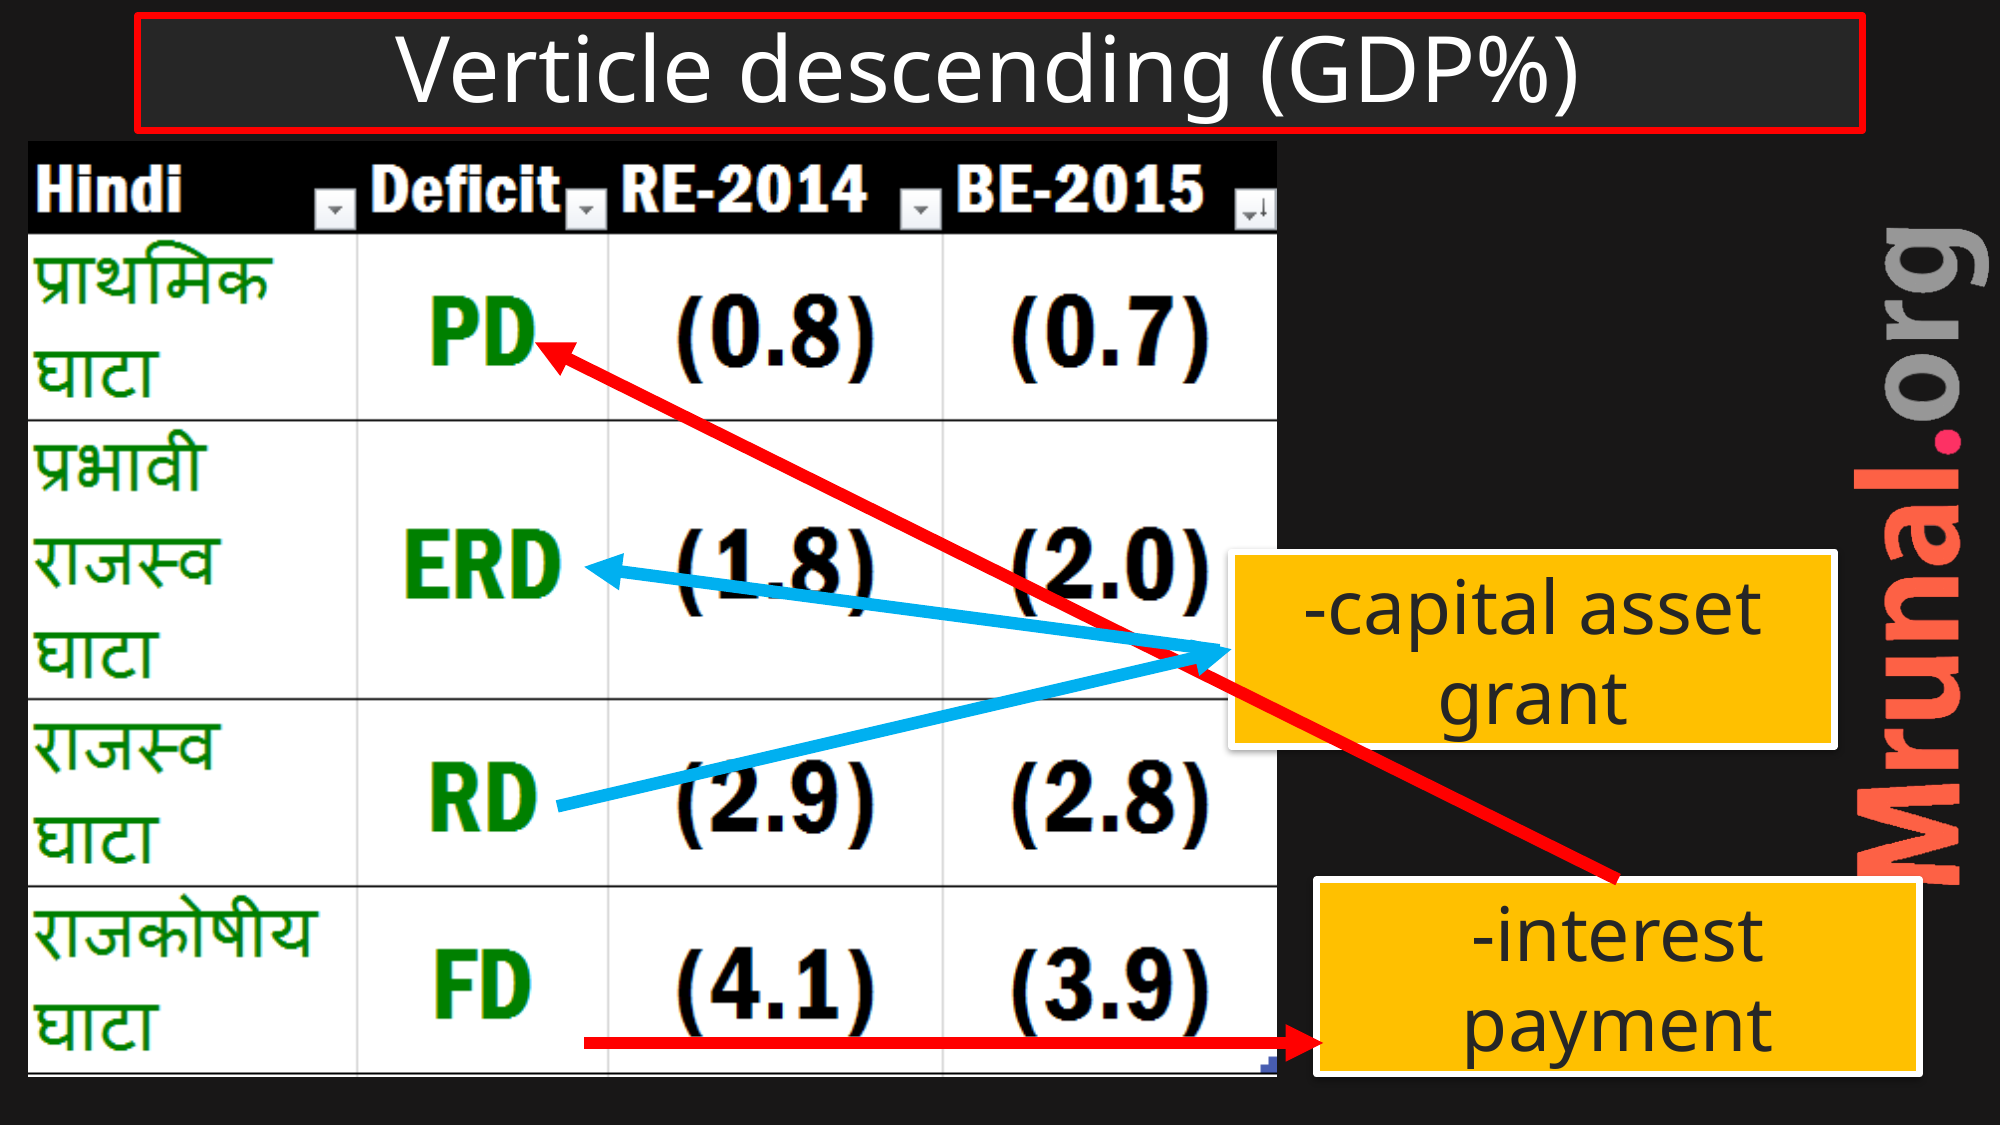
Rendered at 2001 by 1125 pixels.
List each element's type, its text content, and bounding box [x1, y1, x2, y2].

title Verticle descending (GDP%) [134, 12, 1866, 134]
text_box -interest payment [1313, 876, 1923, 1077]
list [28, 140, 1277, 1077]
text_box -capital asset grant [1624, 549, 1838, 750]
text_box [584, 566, 1220, 651]
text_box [556, 650, 1232, 807]
picture [1832, 223, 2000, 894]
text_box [534, 342, 1619, 880]
